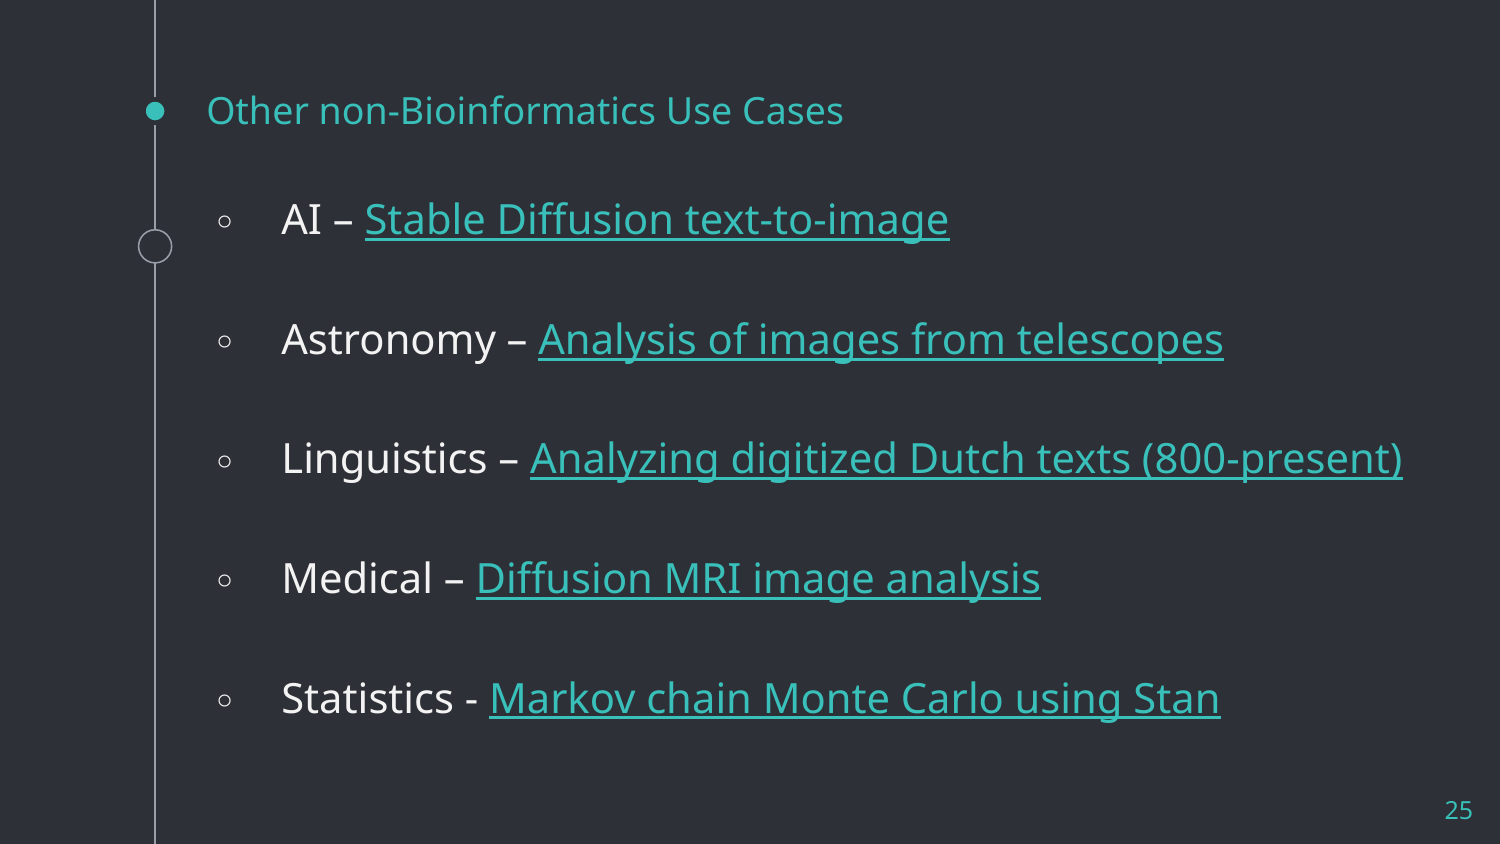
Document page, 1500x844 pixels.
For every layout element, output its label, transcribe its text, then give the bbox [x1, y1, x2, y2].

title Other non-Bioinformatics Use Cases [191, 90, 1317, 147]
list AI – Stable Diffusion text-to-image Astronomy – Analysis of images from telescopes Linguistics – Analyzing digitized Dutch texts (800-present) Medical – Diffusion MRI image analysis Statistics - Markov chain Monte Carlo using Stan [191, 178, 1462, 790]
slide_number 25 [1398, 779, 1489, 832]
